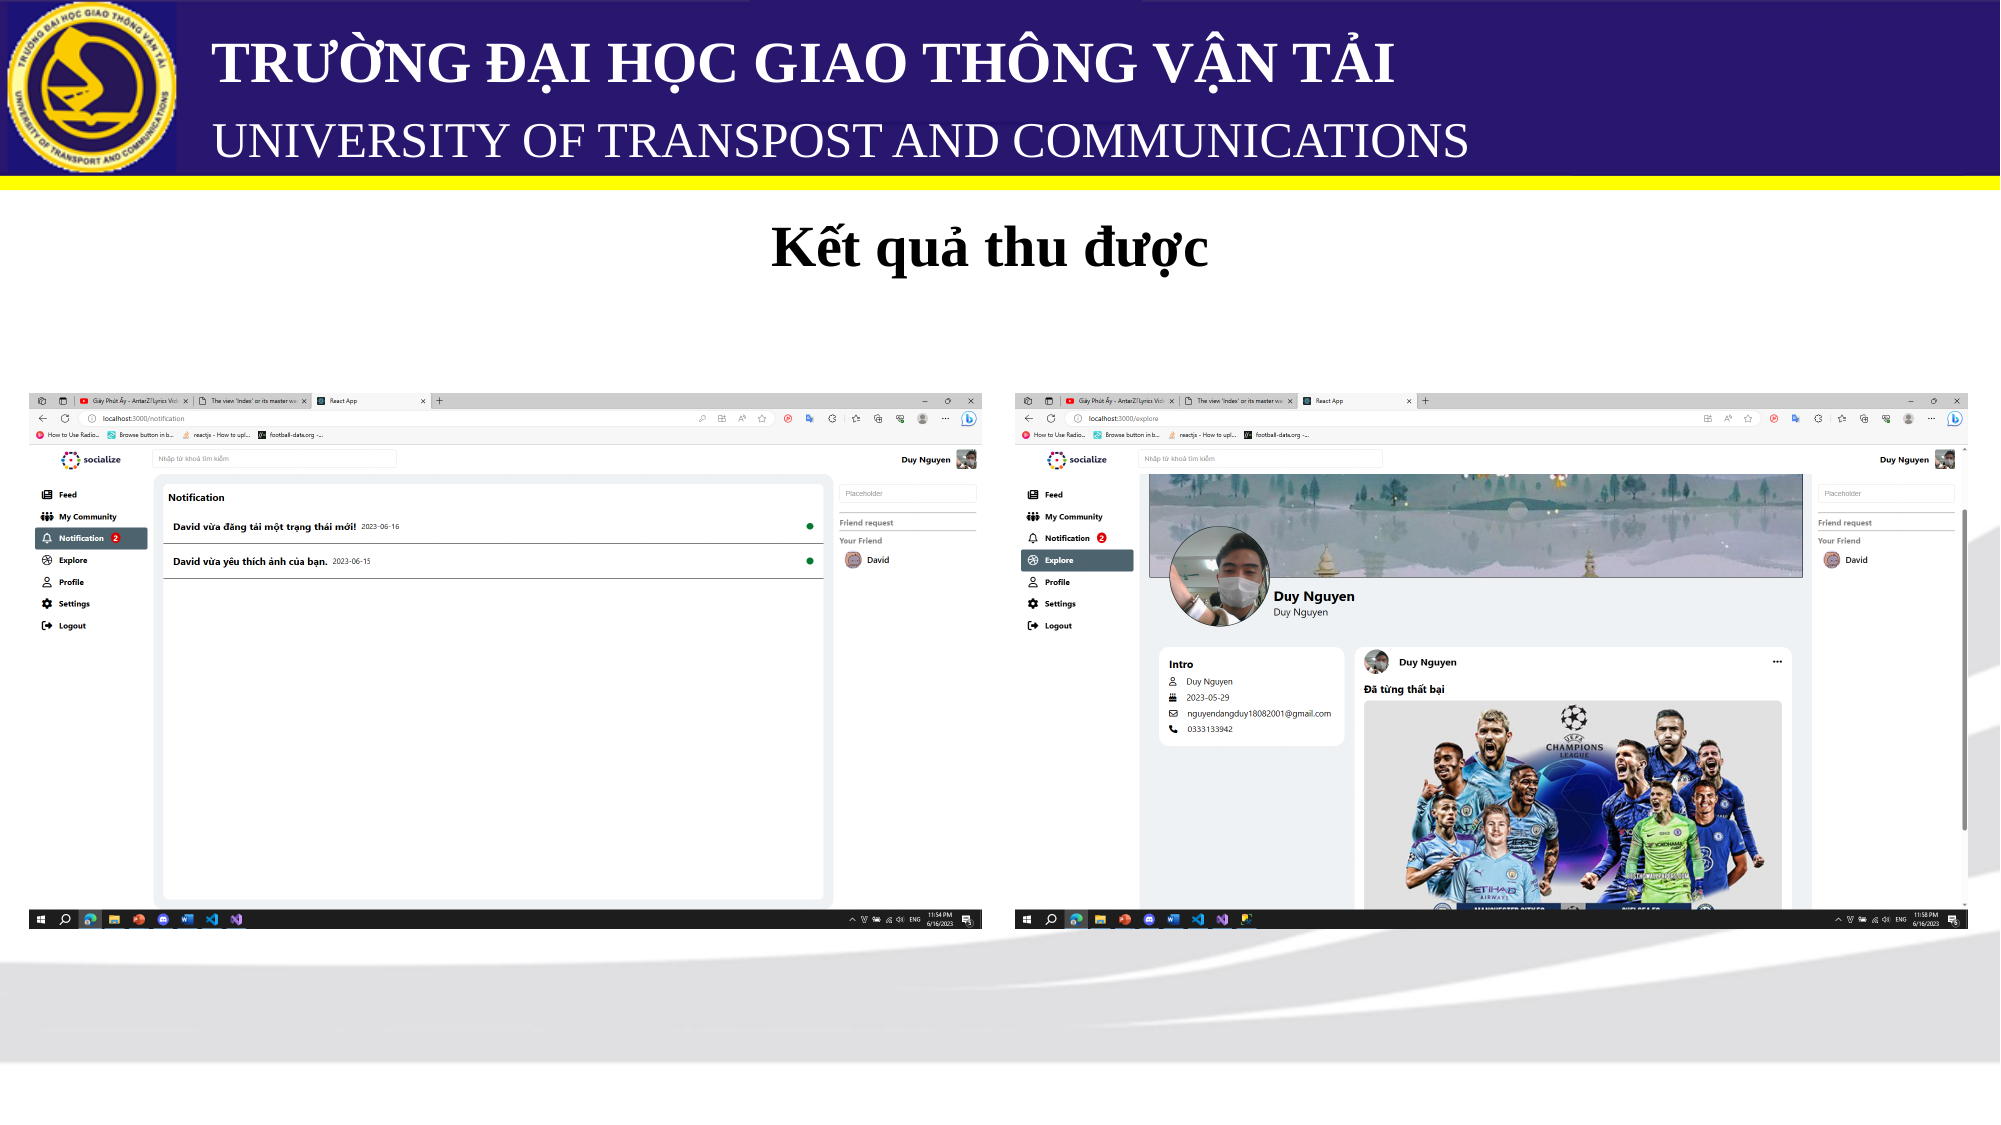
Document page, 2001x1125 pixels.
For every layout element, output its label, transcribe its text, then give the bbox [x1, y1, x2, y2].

title TRƯỜNG ĐẠI HỌC GIAO THÔNG VẬN TẢI UNIVERSITY OF TRANSPOST AND COMMUNICATIONS [196, 0, 2000, 176]
picture [0, 0, 196, 175]
picture [0, 191, 2000, 1125]
text_box Kết quả thu được [756, 200, 1244, 286]
text_box [58, 310, 1942, 407]
